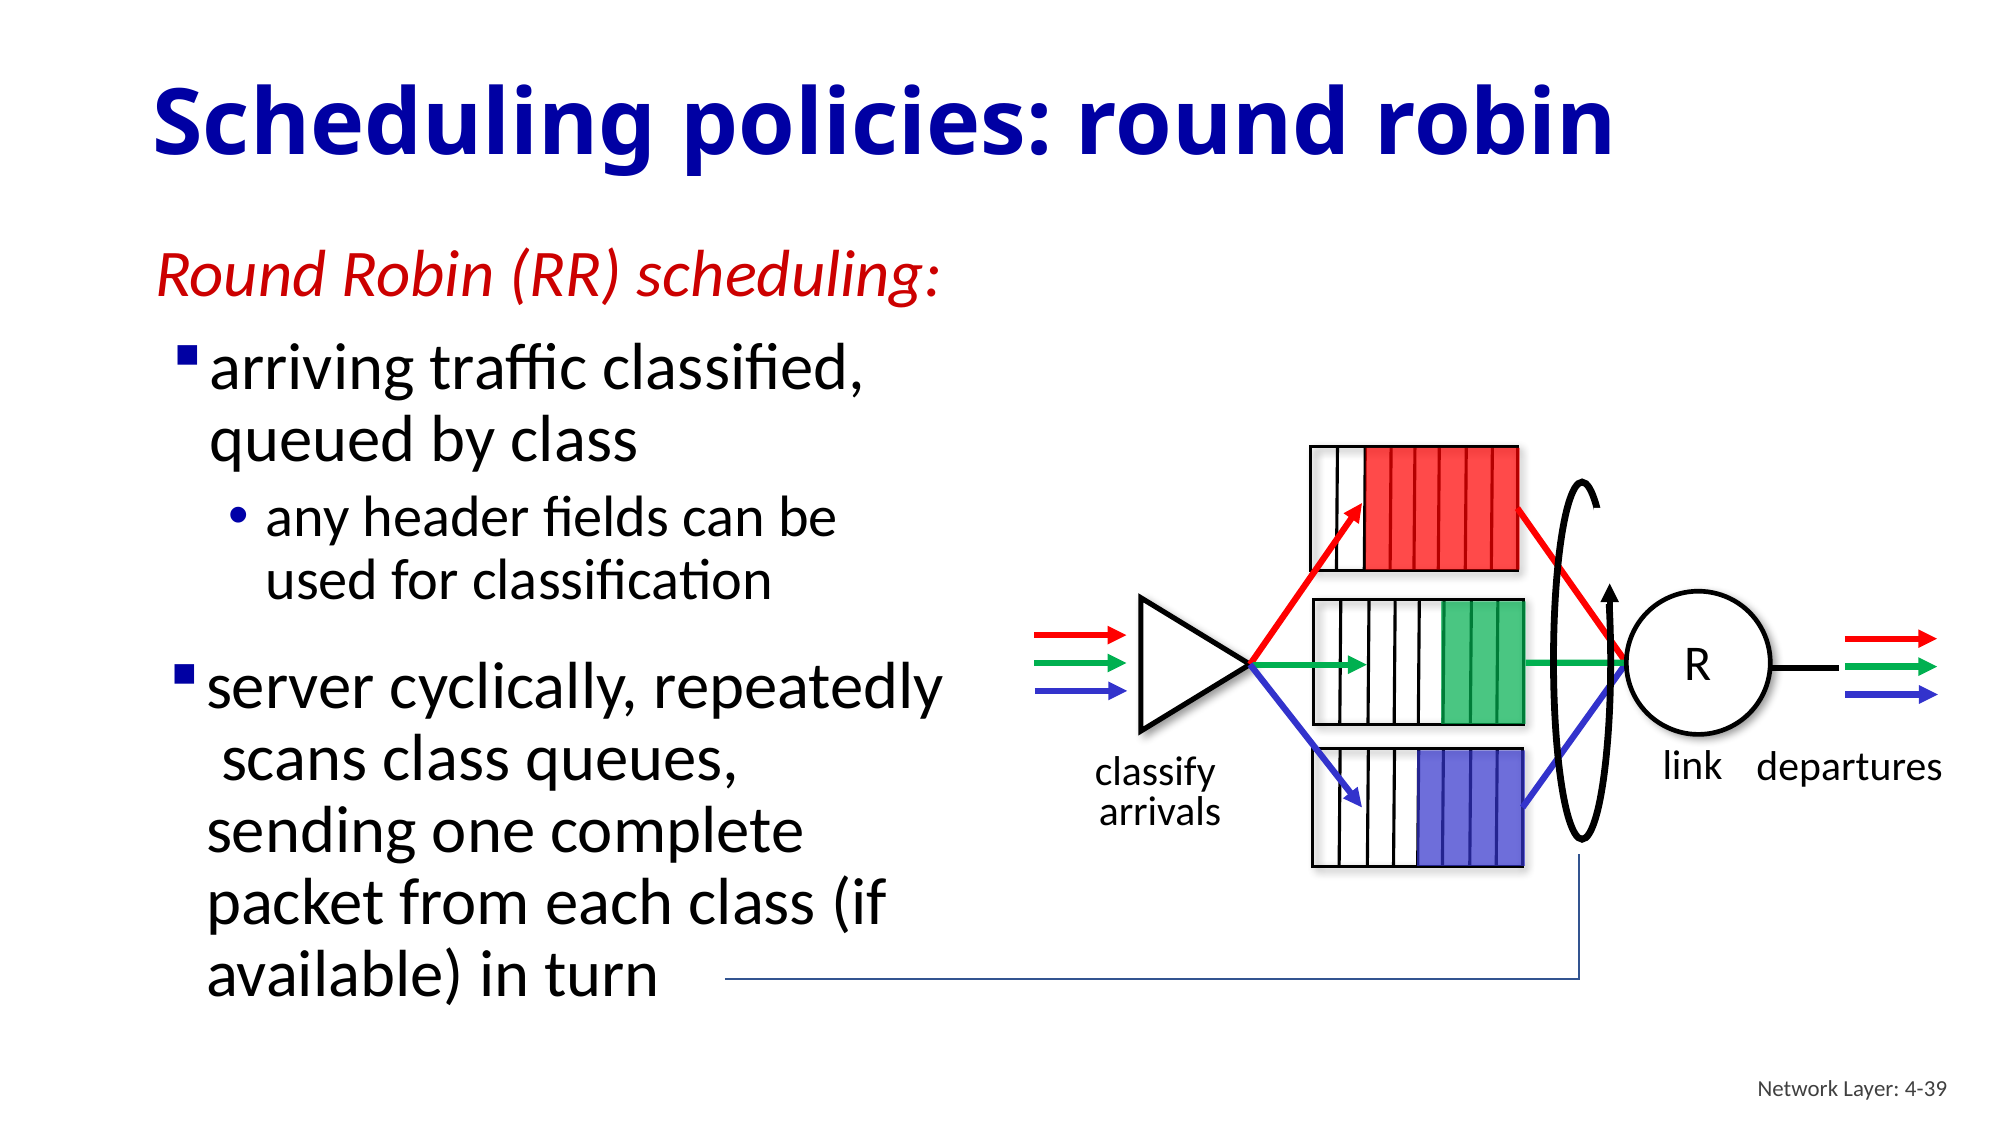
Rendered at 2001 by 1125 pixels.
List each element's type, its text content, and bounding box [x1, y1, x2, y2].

slide_number Network Layer: 4-39 [1512, 1056, 1963, 1117]
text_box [1249, 664, 1362, 808]
text_box classify arrivals [1079, 746, 1241, 842]
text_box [1312, 748, 1525, 867]
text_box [1249, 503, 1362, 664]
title Scheduling policies: round robin [137, 51, 1863, 198]
list Round Robin (RR) scheduling: arriving traffic classified, queued by class any header fields can be used for classification [118, 231, 965, 644]
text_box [1033, 635, 1128, 691]
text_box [1362, 599, 1522, 725]
text_box [724, 853, 1580, 980]
text_box [1139, 595, 1249, 733]
text_box server cyclically, repeatedly scans class queues, sending one complete packet from each class (if available) in turn [115, 643, 962, 1029]
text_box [1626, 591, 1771, 797]
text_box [1310, 446, 1520, 571]
text_box [1566, 480, 1598, 508]
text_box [1522, 662, 1627, 808]
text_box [1844, 638, 1938, 695]
text_box [1564, 808, 1600, 841]
text_box departures [1771, 740, 1958, 796]
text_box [1517, 508, 1627, 663]
